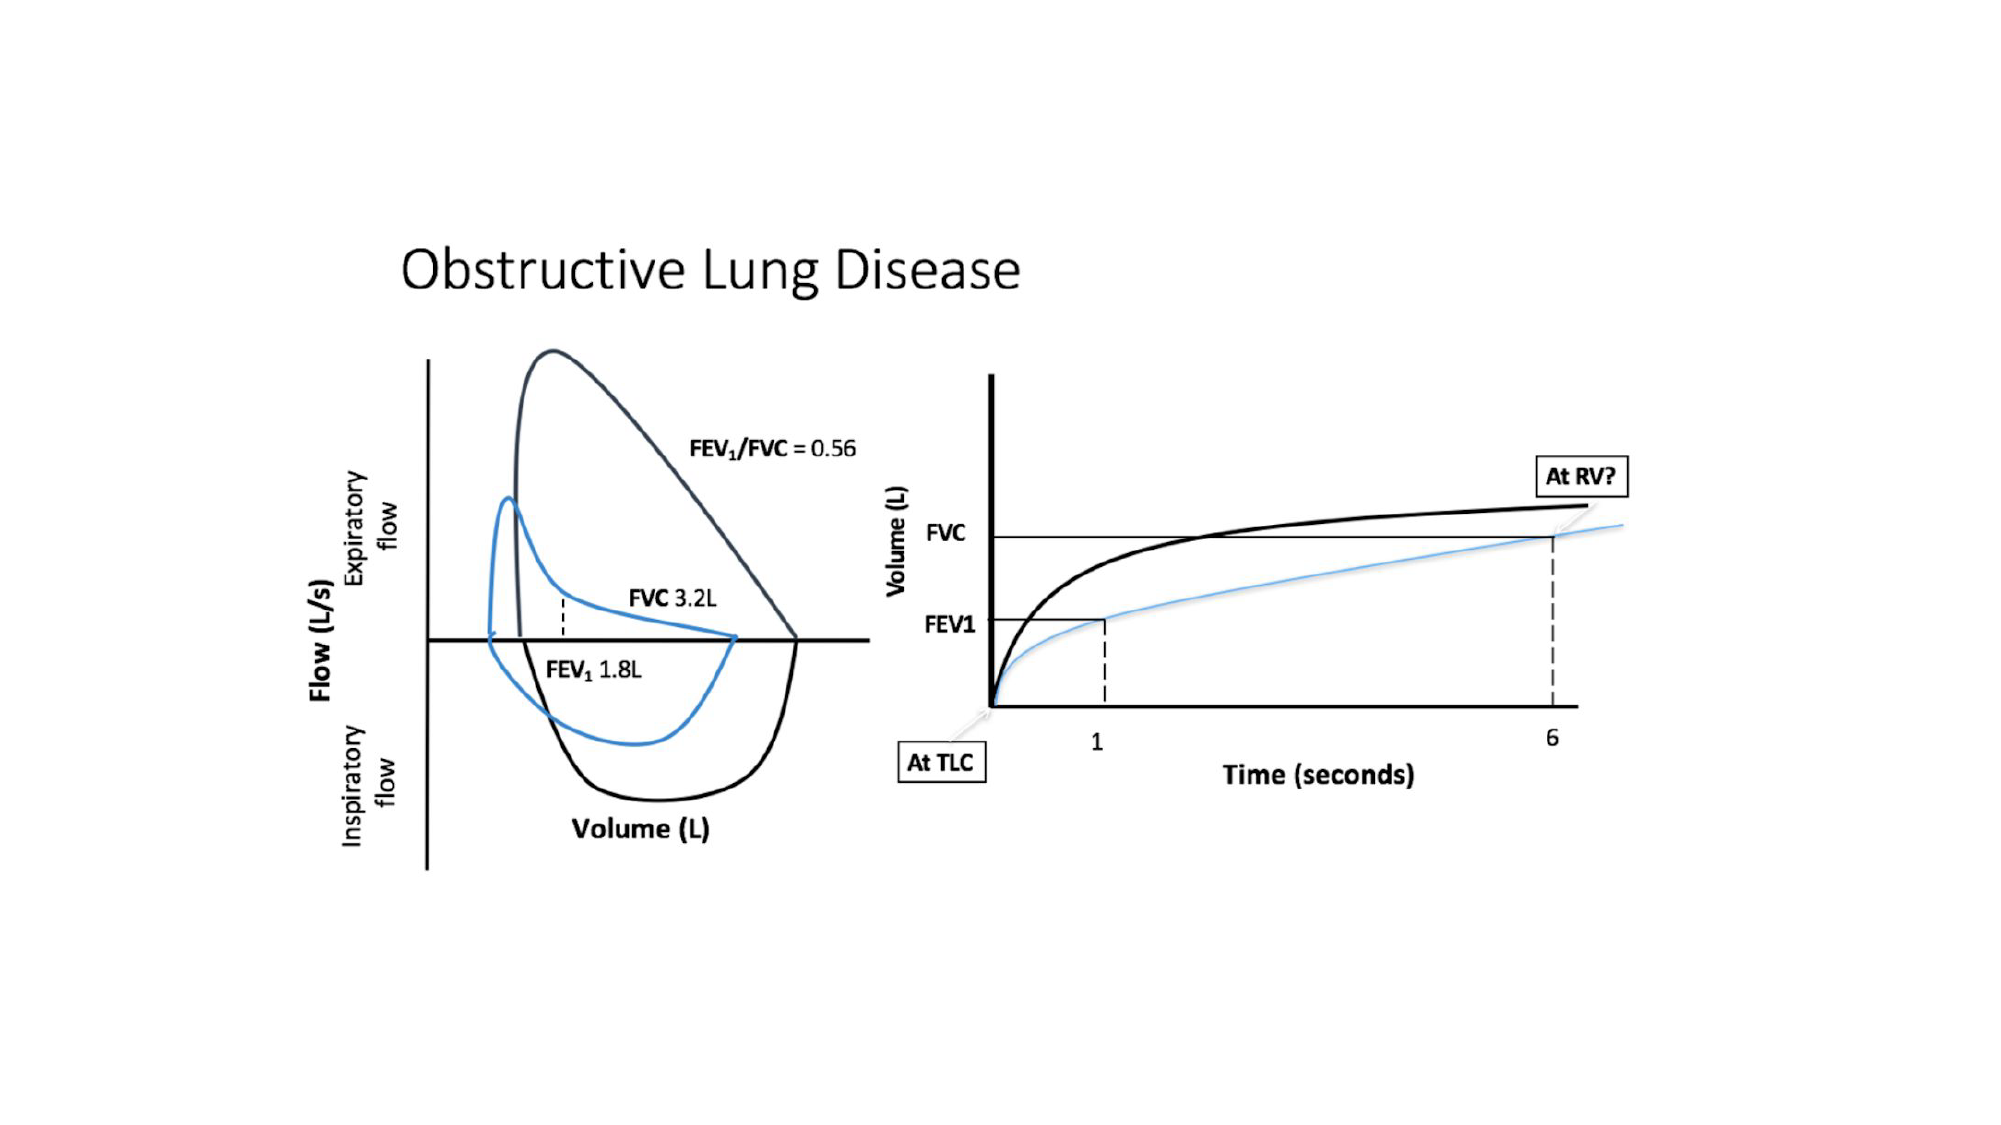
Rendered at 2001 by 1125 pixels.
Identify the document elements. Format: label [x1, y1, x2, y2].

list [225, 205, 1703, 920]
